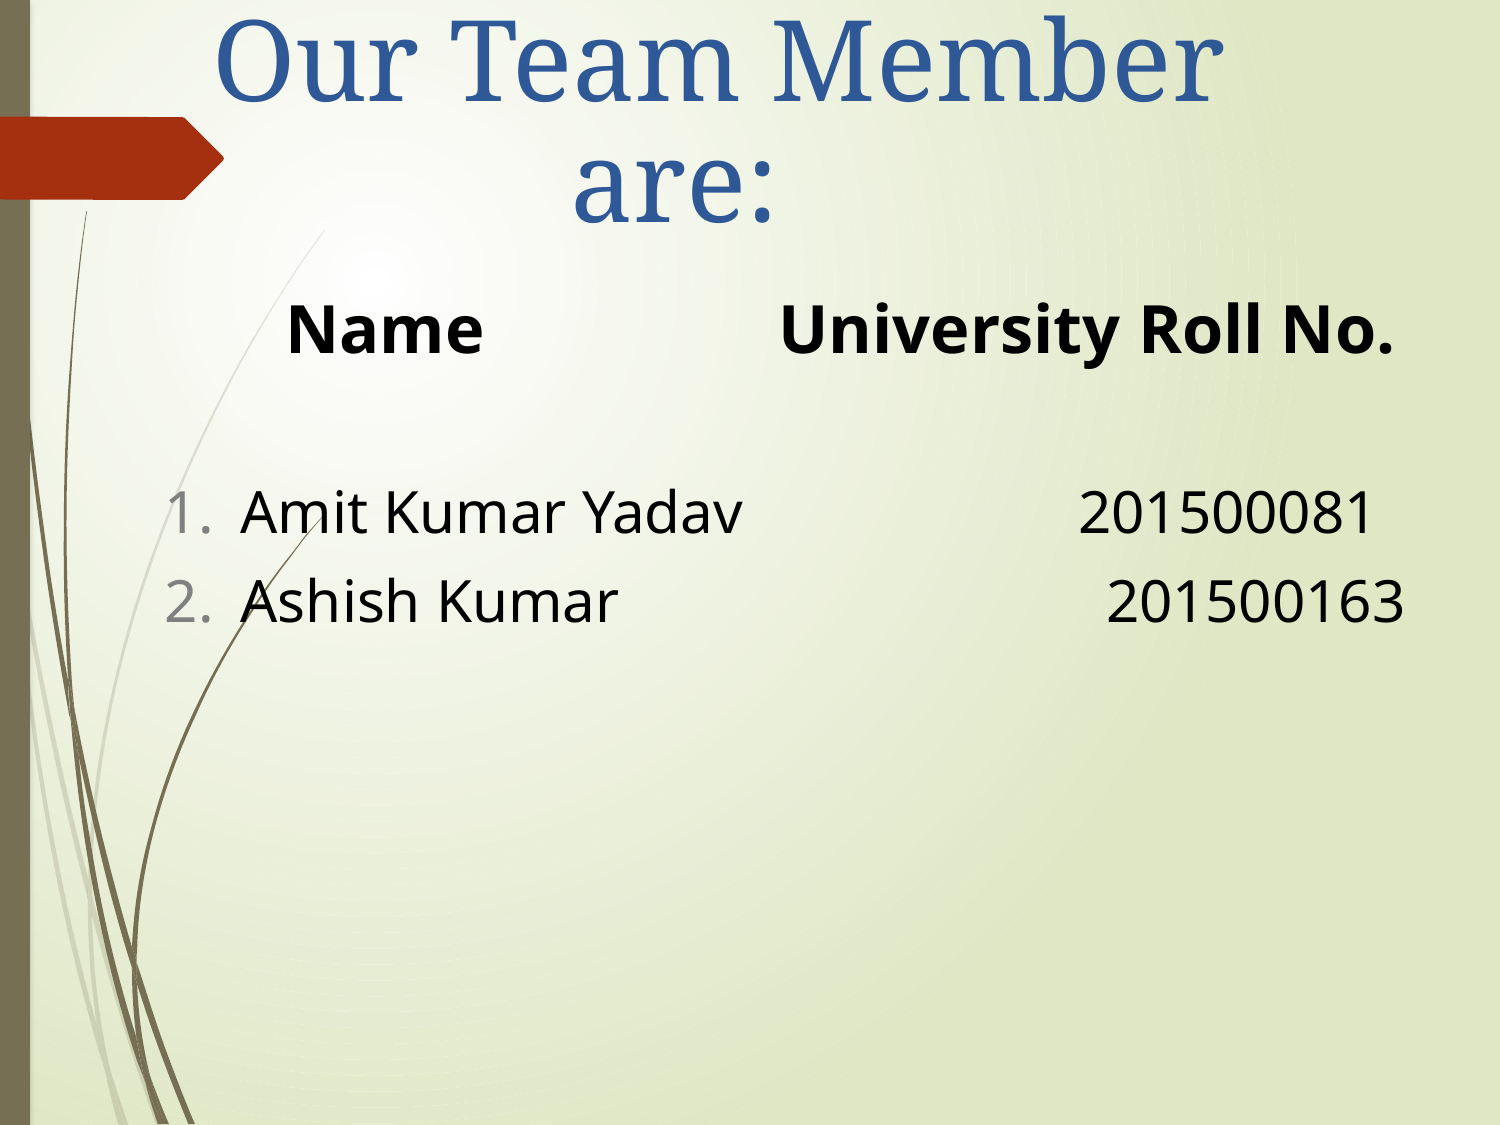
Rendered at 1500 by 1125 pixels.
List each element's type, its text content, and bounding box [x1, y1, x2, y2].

title Our Team Member are: [0, 0, 1350, 263]
list Name University Roll No. Amit Kumar Yadav 201500081 Ashish Kumar 201500163 [150, 275, 1500, 1063]
